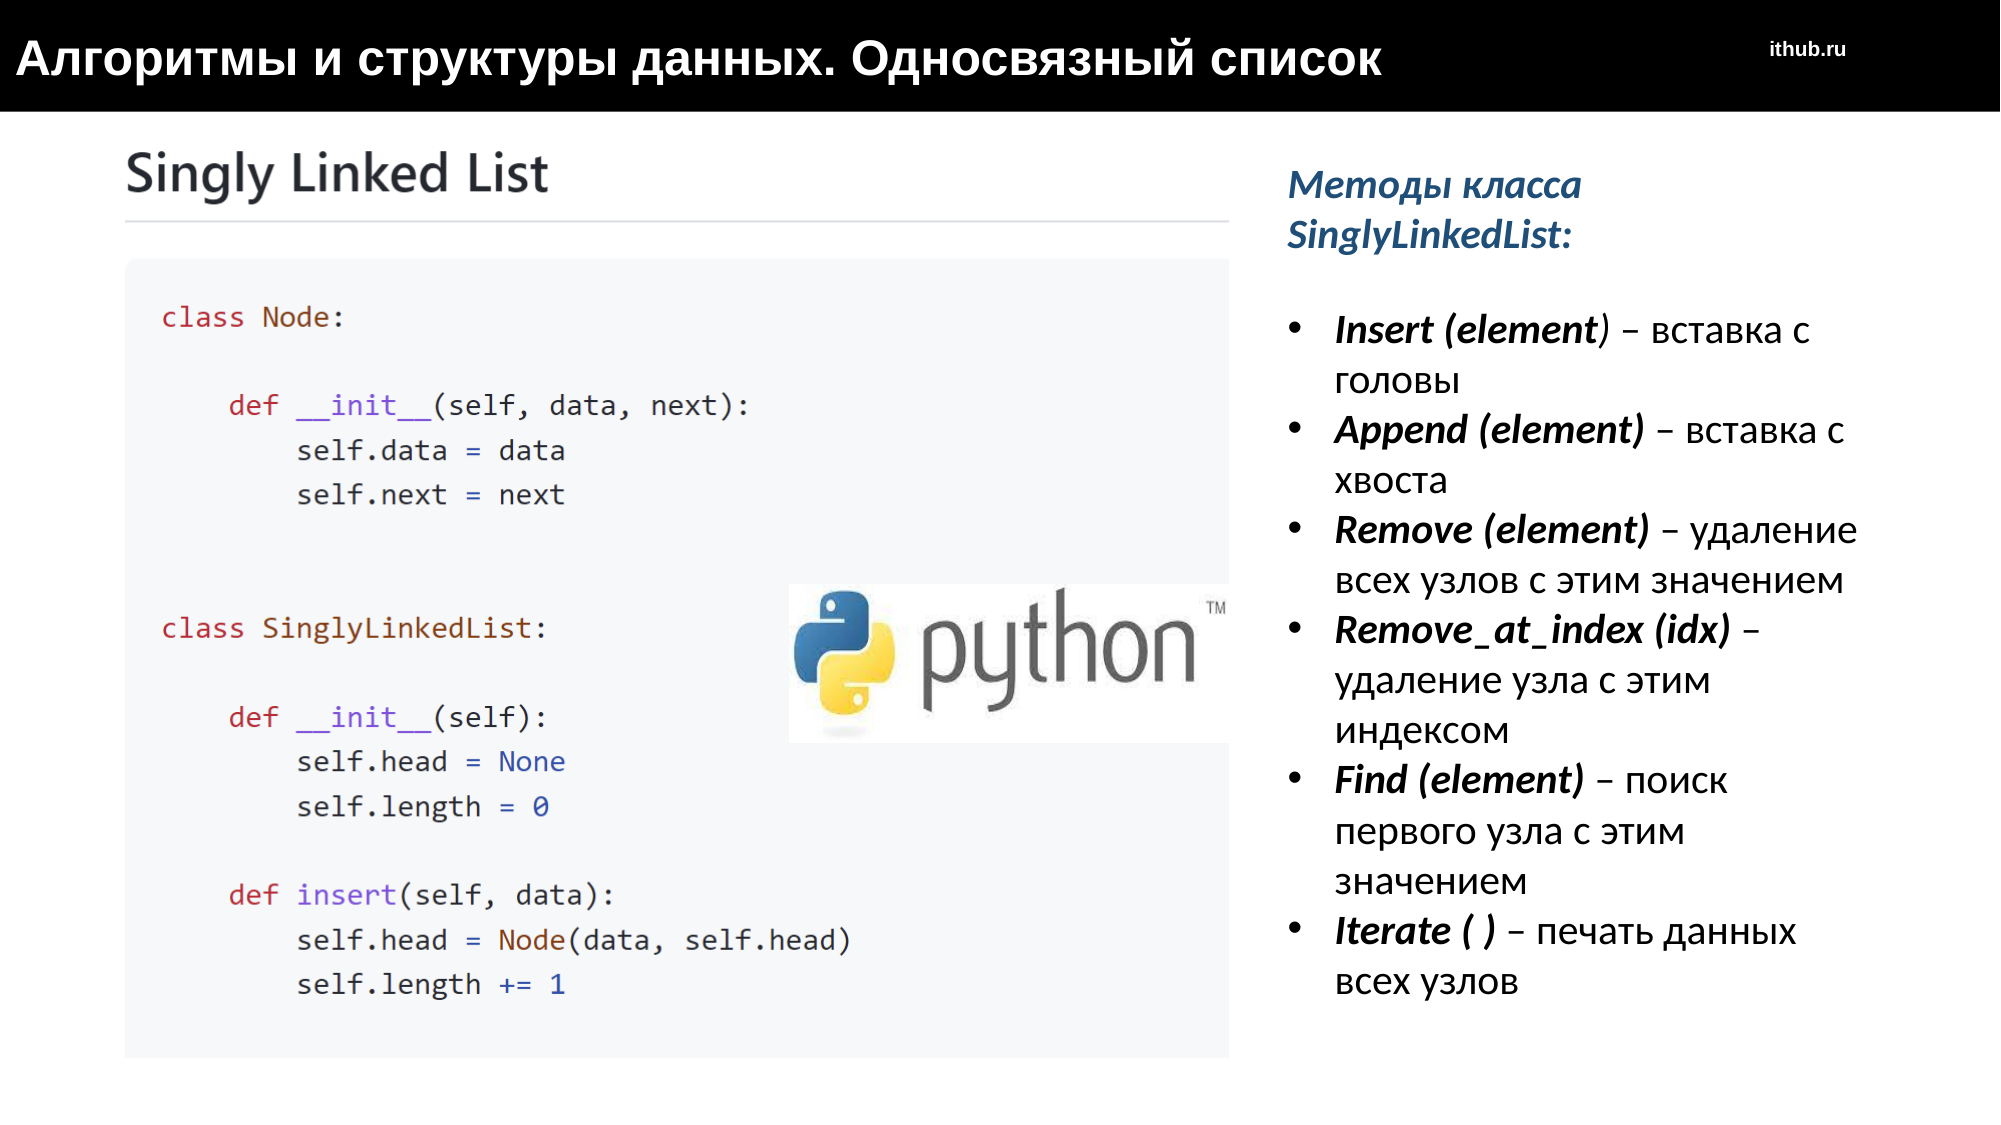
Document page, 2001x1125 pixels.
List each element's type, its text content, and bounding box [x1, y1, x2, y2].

text_box ithub.ru [1754, 27, 2000, 68]
text_box Алгоритмы и структуры данных. Односвязный список [0, 0, 2000, 113]
picture [789, 584, 1230, 743]
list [28, 141, 1230, 1058]
text_box Методы класса SinglyLinkedList: Insert (element) – вставка с головы Append (element) – вставка с хвоста Remove (element) – удаление всех узлов с этим значением Remove_at_index (idx) – удаление узла с этим индексом Find (element) – поиск первого узла с этим значением Iterate ( ) – печать данных всех узлов [1272, 149, 1885, 1055]
